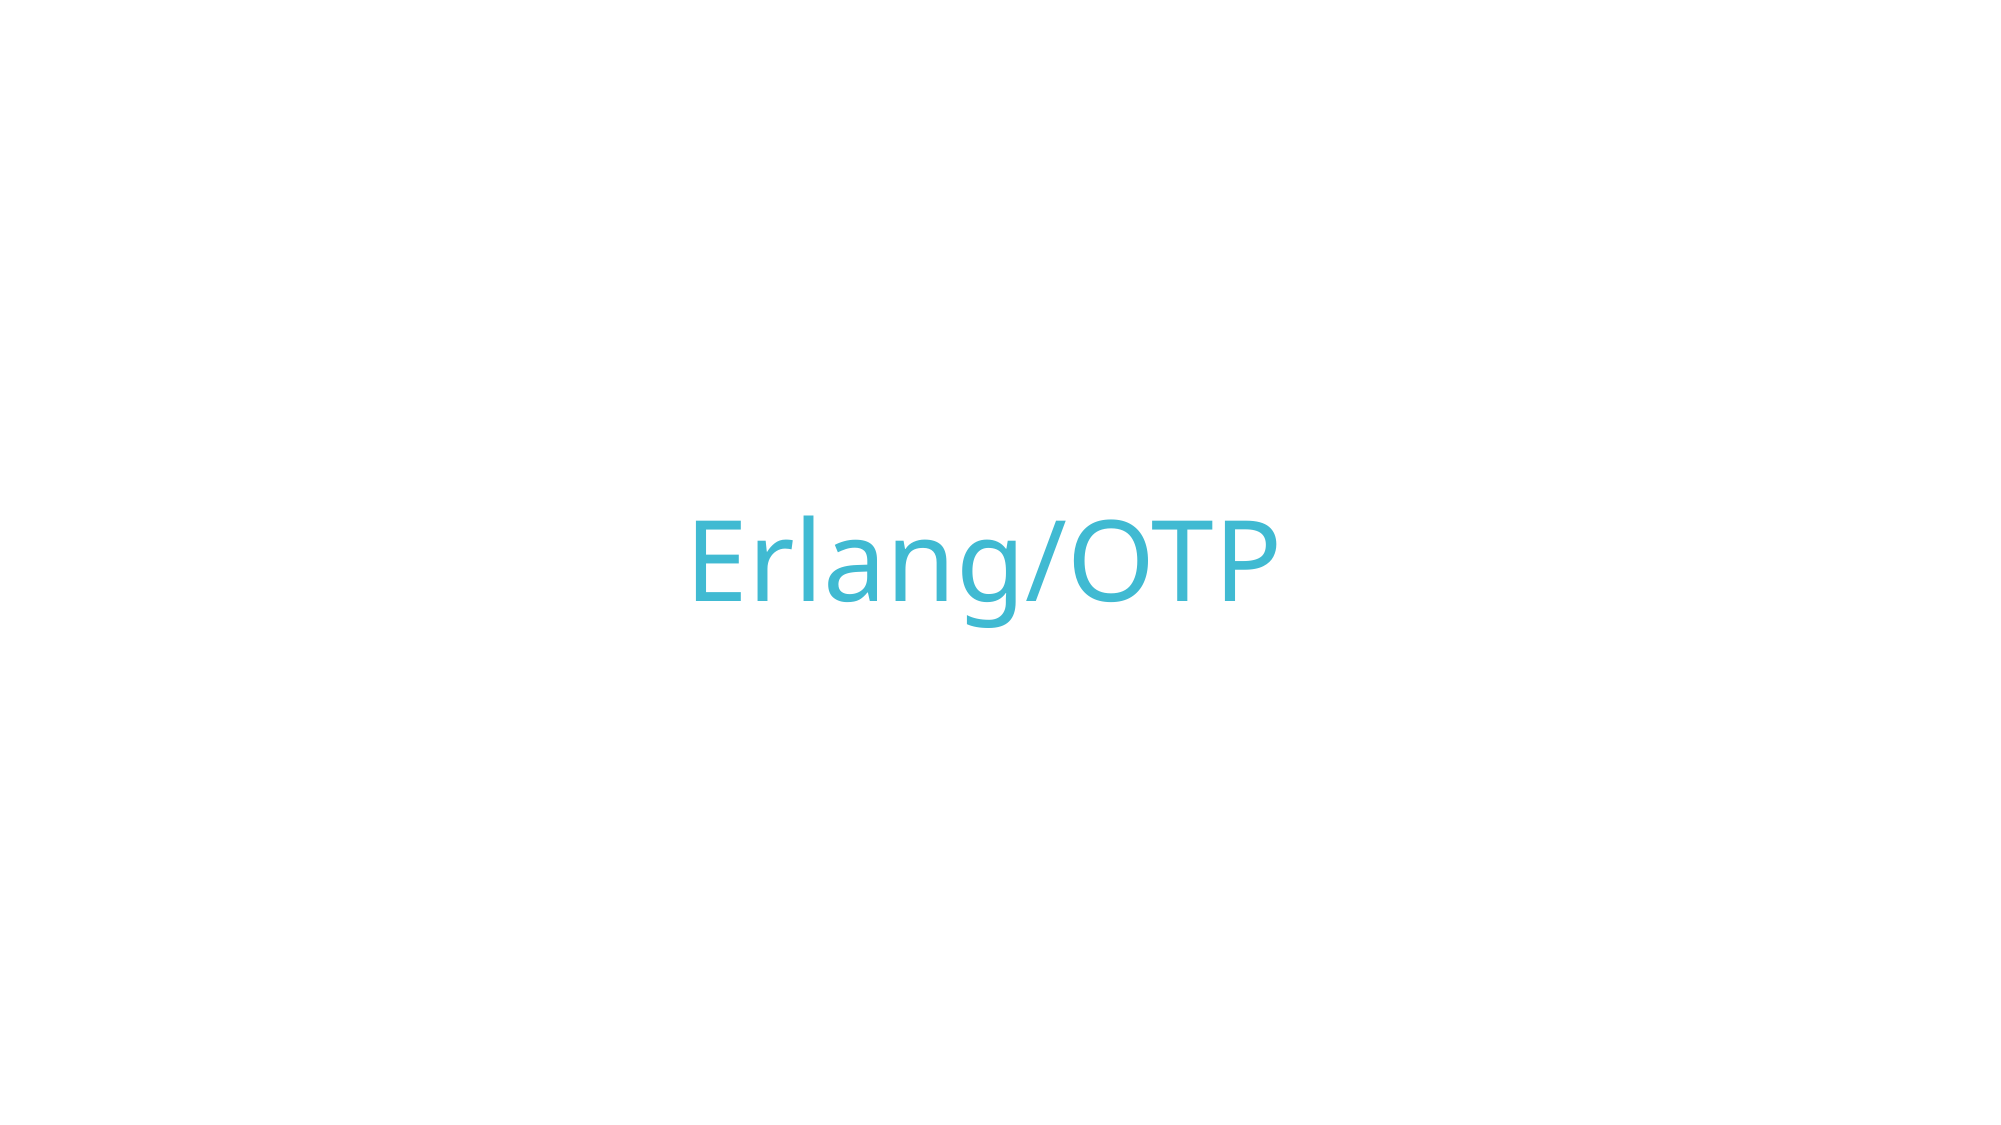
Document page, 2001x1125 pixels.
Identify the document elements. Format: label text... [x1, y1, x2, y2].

text_box Erlang/OTP [670, 481, 1298, 632]
